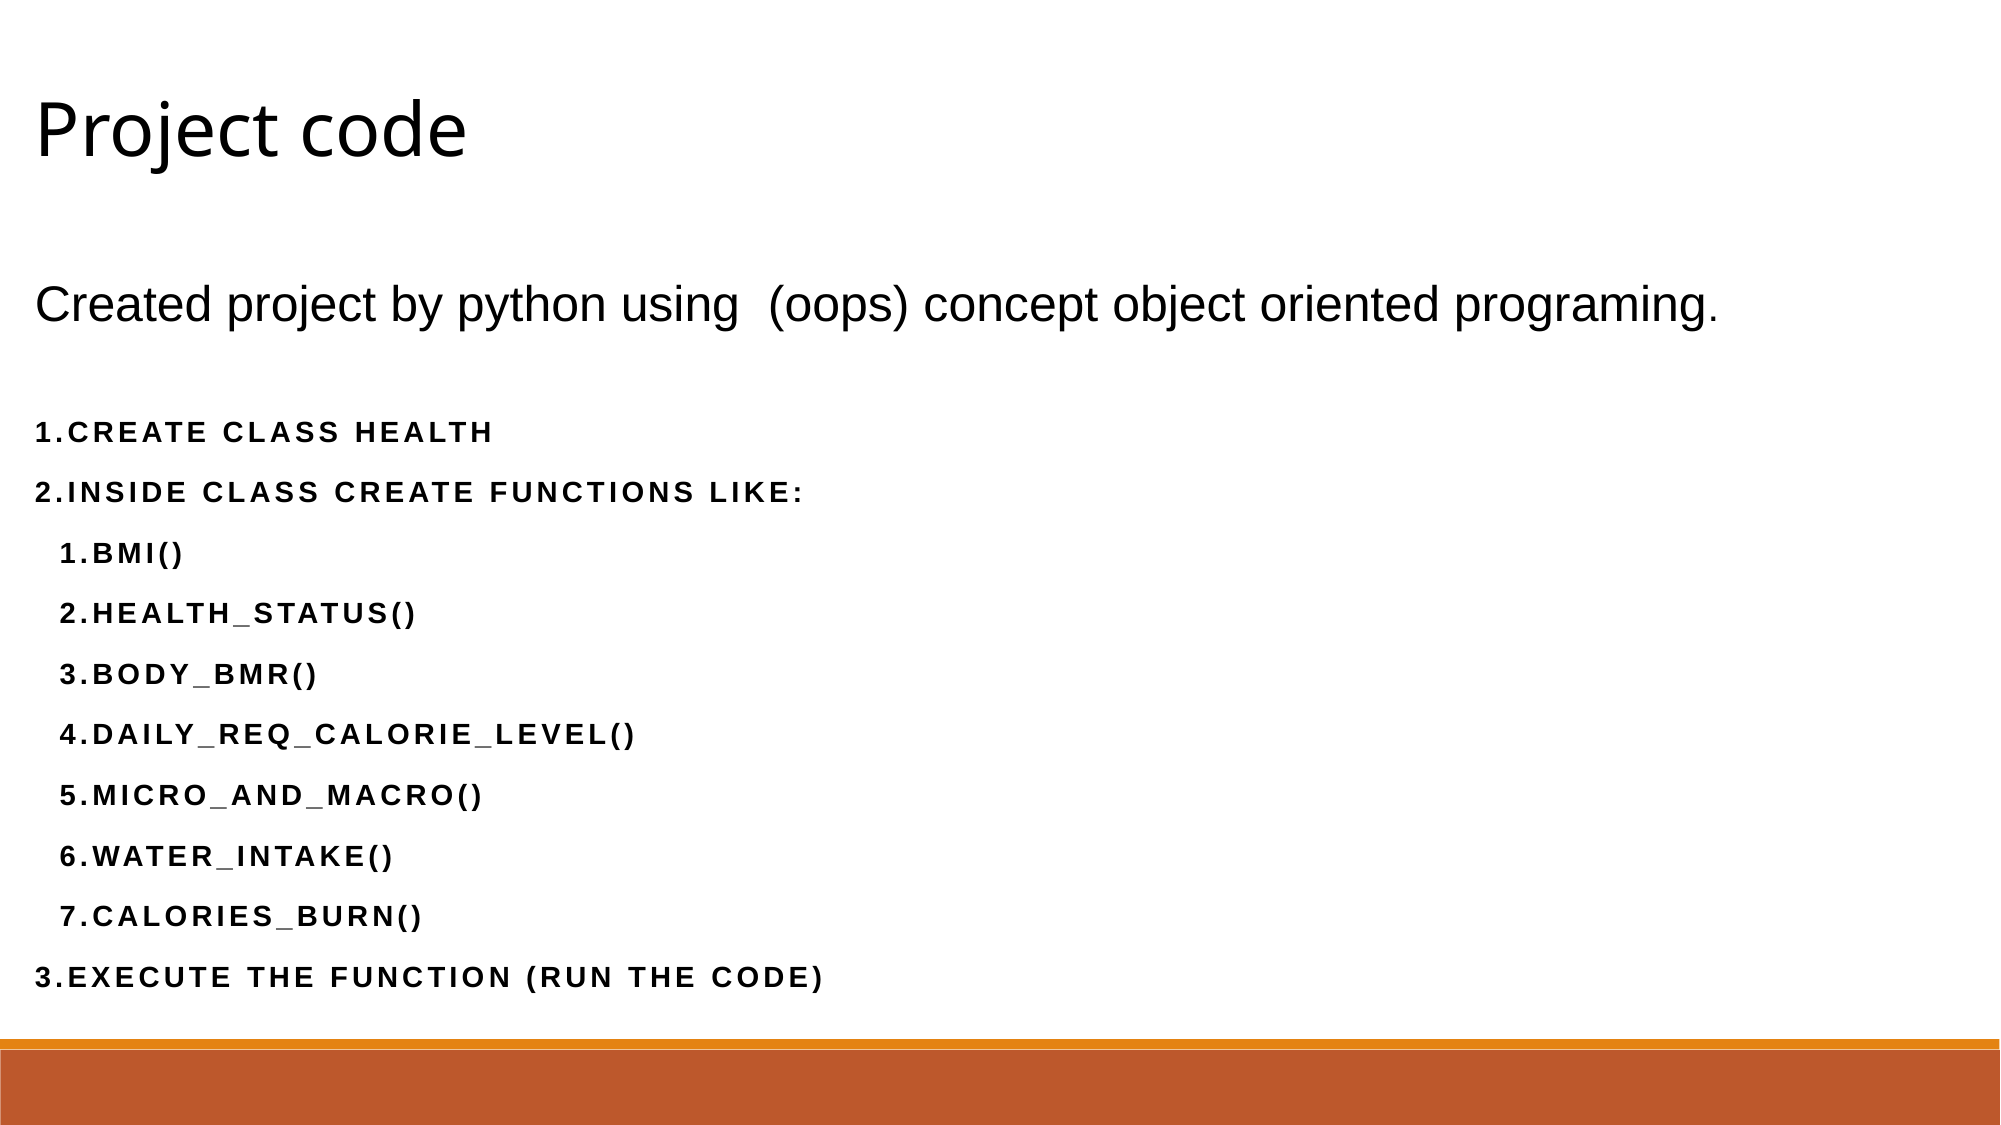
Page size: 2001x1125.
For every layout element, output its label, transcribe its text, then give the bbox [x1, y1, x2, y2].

text_box Project code Created project by python using (oops) concept object oriented programing. 1.Create class health 2.Inside class create functions like: 1.bmi() 2.health_status() 3.body_bmr() 4.daily_req_calorie_level() 5.micro_and_macro() 6.water_intake() 7.calories_burn() 3.Execute the function (run the code) [19, 73, 1848, 1085]
